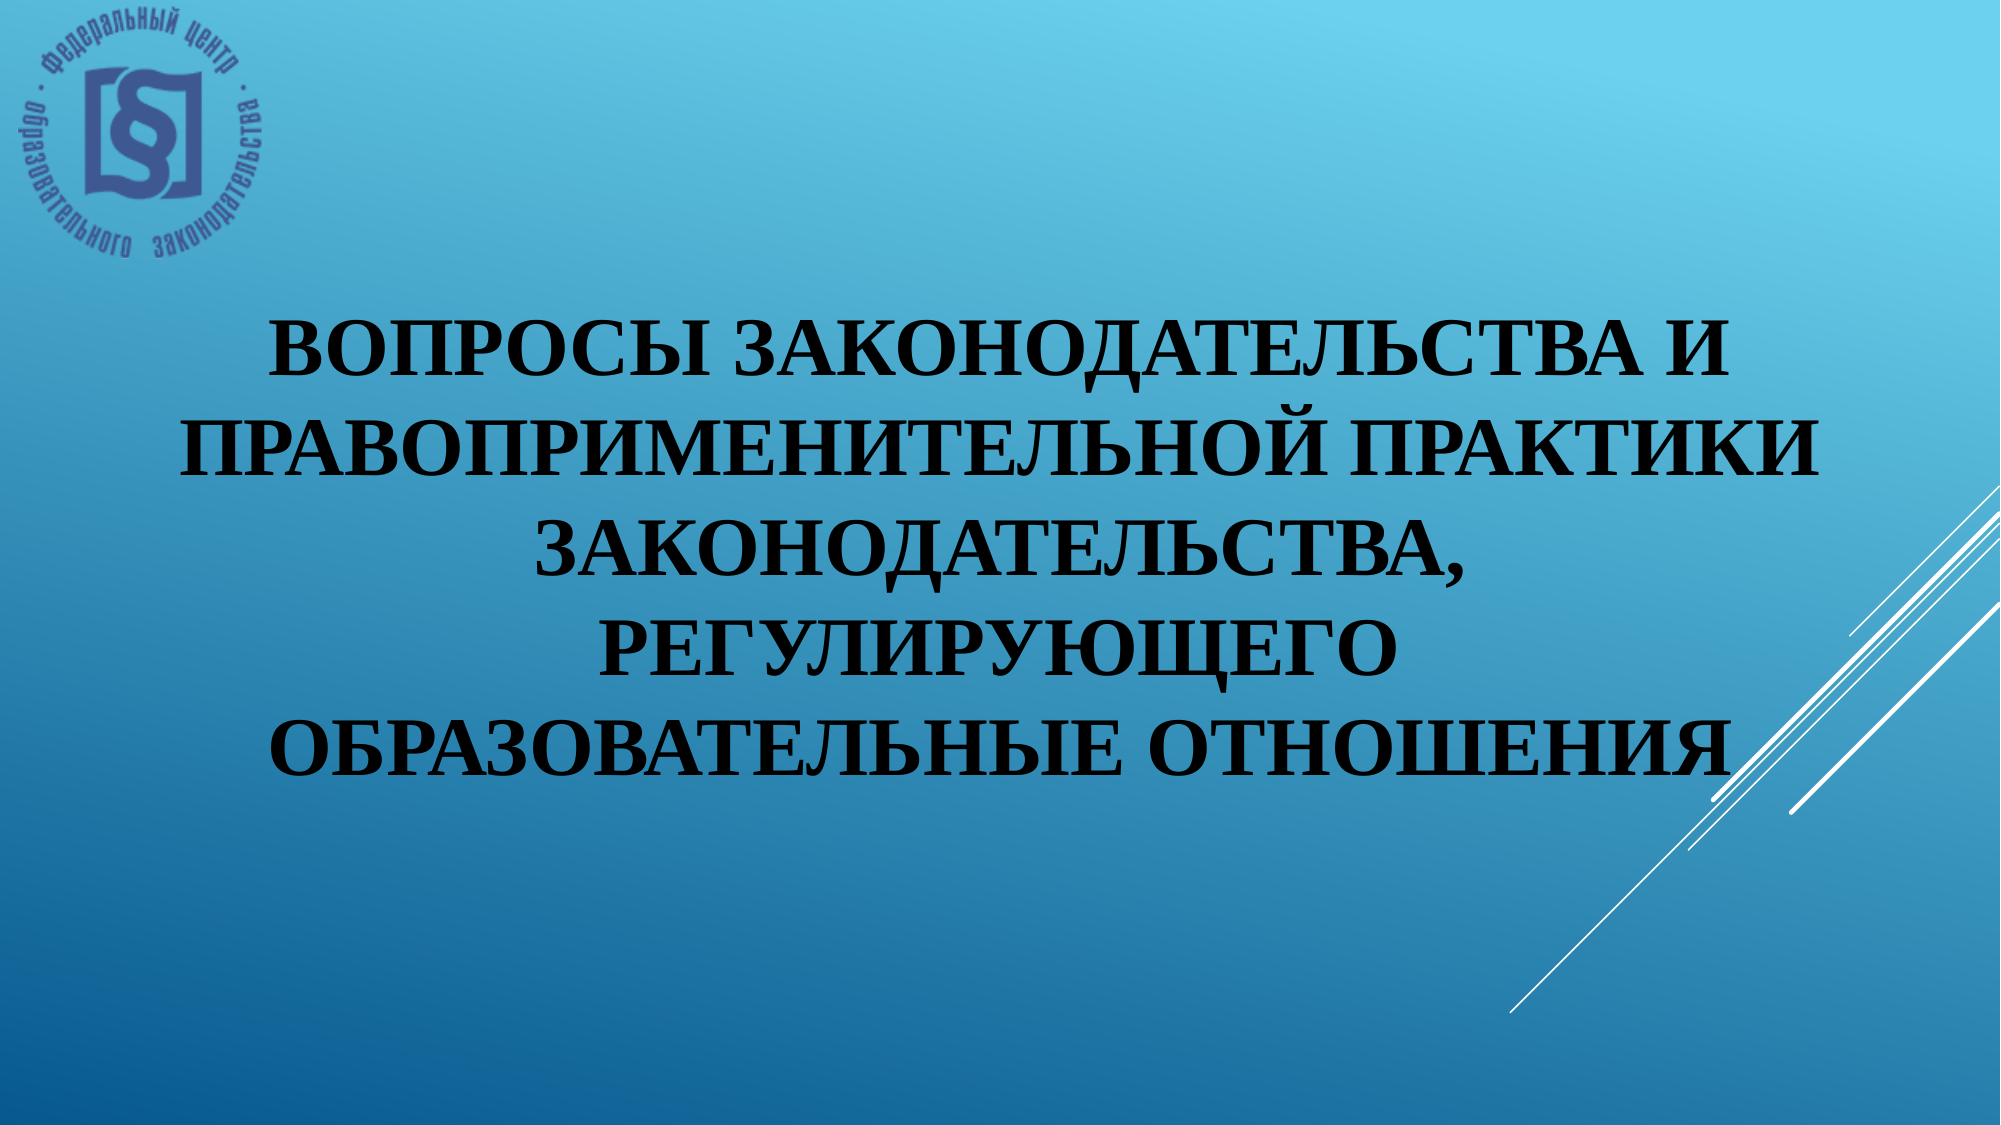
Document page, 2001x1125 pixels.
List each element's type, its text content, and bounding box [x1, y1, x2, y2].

picture [12, 0, 266, 267]
title ВОПРОСЫ ЗАКОНОДАТЕЛЬСТВА И ПРАВОПРИМЕНИТЕЛЬНОЙ ПРАКТИКИ ЗАКОНОДАТЕЛЬСТВА, РЕГУЛИРУЮЩЕГО ОБРАЗОВАТЕЛЬНЫЕ ОТНОШЕНИЯ [164, 246, 1836, 800]
